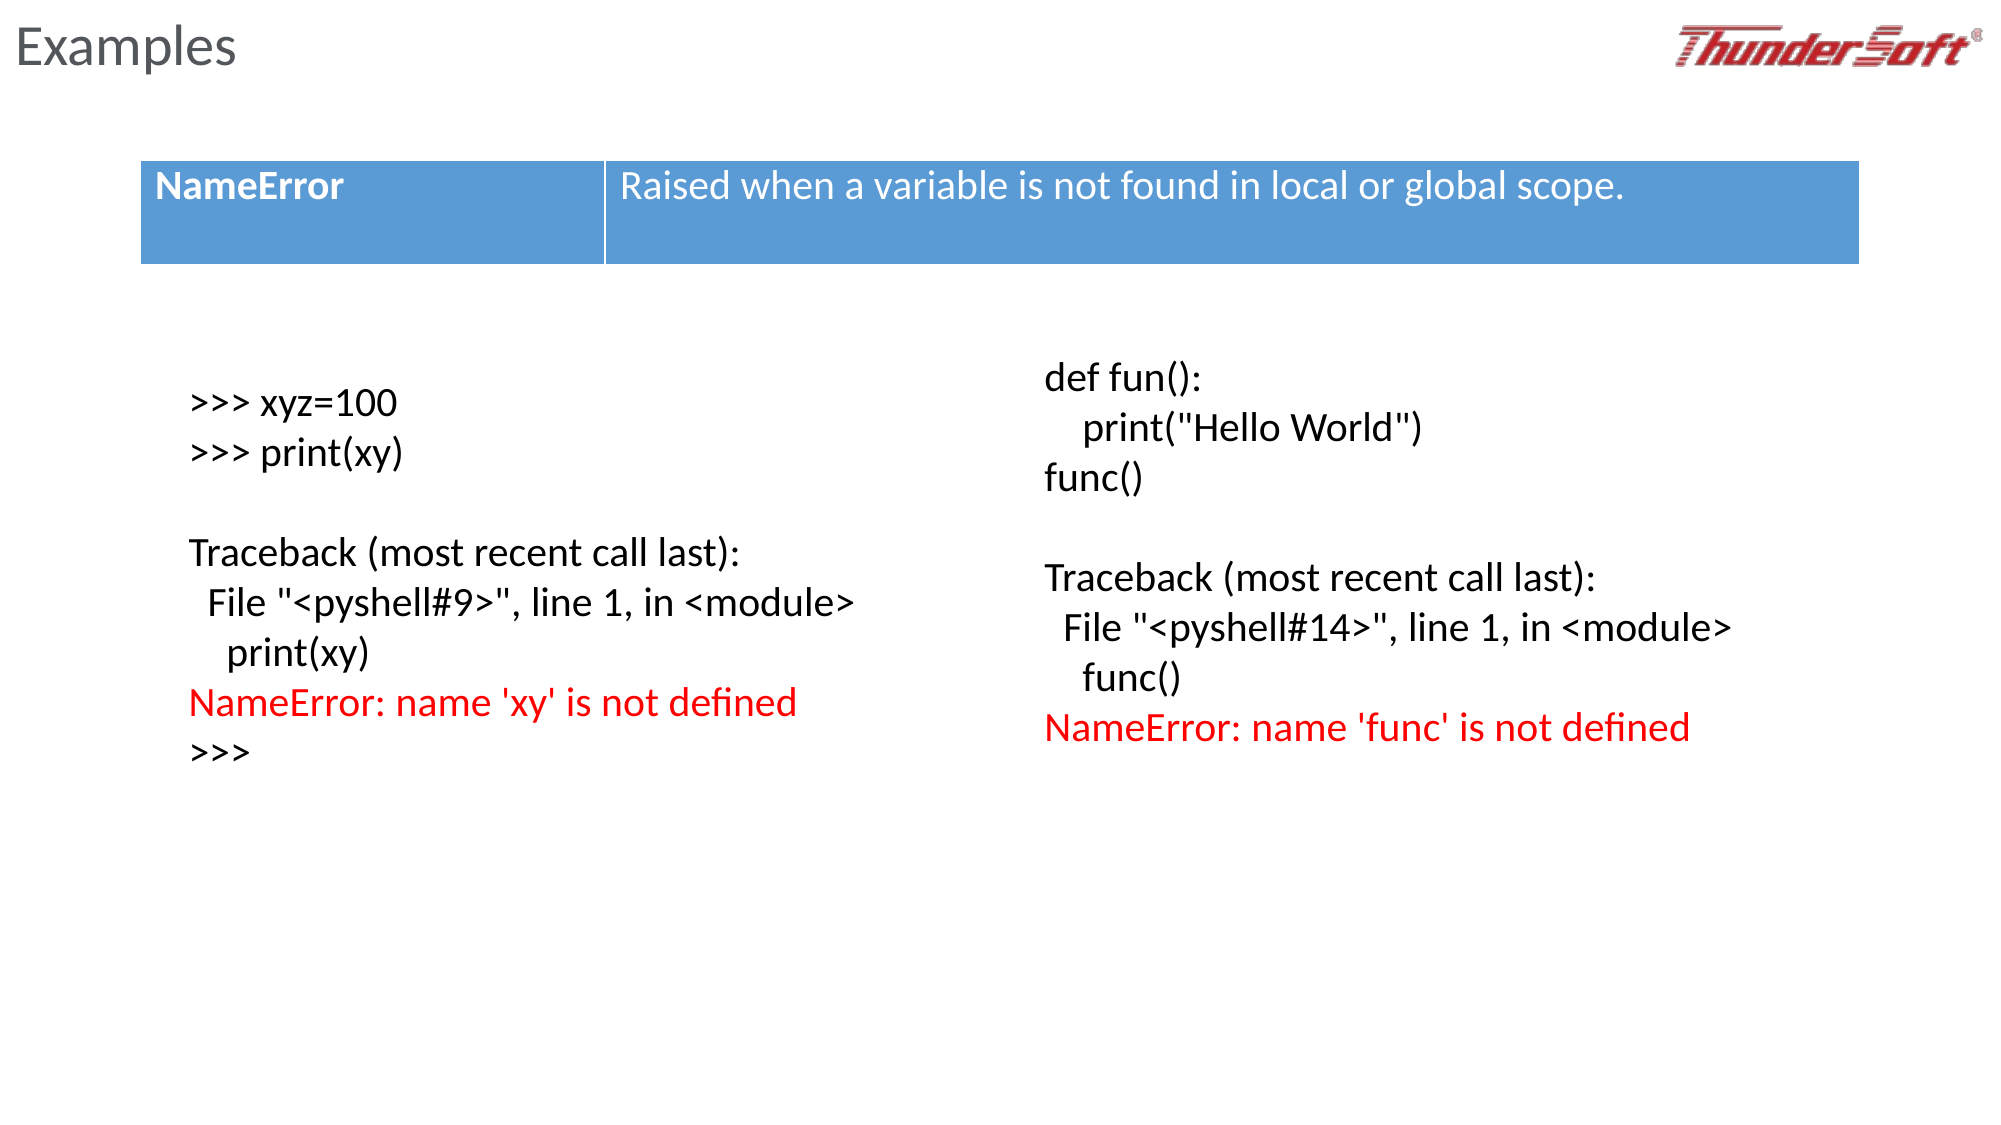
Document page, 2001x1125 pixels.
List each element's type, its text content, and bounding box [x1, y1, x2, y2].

text_box >>> xyz=100 >>> print(xy) Traceback (most recent call last): File "<pyshell#9>", line 1, in <module> print(xy) NameError: name 'xy' is not defined >>> [173, 367, 902, 783]
text_box def fun(): print("Hello World") func() Traceback (most recent call last): File "<pyshell#14>", line 1, in <module> func() NameError: name 'func' is not defined [1029, 342, 1748, 758]
table_header Raised when a variable is not found in local or global scope. [606, 161, 1859, 264]
picture [1670, 13, 2000, 86]
table_header NameError [141, 161, 604, 264]
text_box Examples [0, 0, 253, 85]
